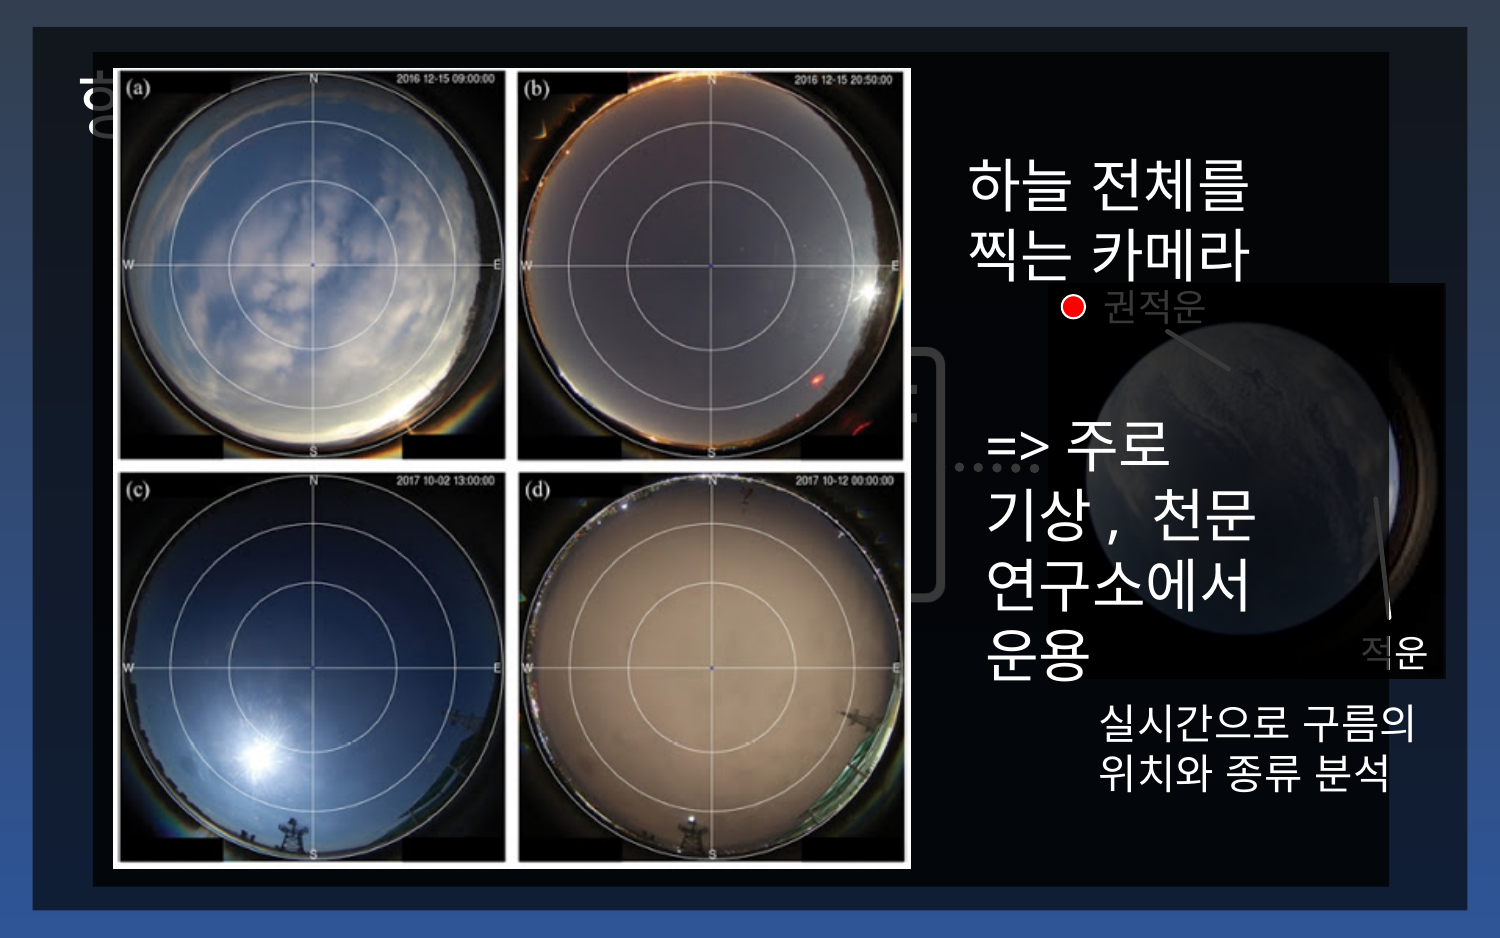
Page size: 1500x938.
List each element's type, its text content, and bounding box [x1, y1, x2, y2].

text_box 실시간으로 구름의 위치와 종류 분석 [1390, 690, 1500, 805]
text_box 적운 [1390, 623, 1487, 683]
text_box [92, 51, 1390, 887]
text_box [32, 26, 1468, 911]
text_box 향후 진행 계획.1 [61, 50, 770, 156]
picture [1390, 283, 1446, 679]
